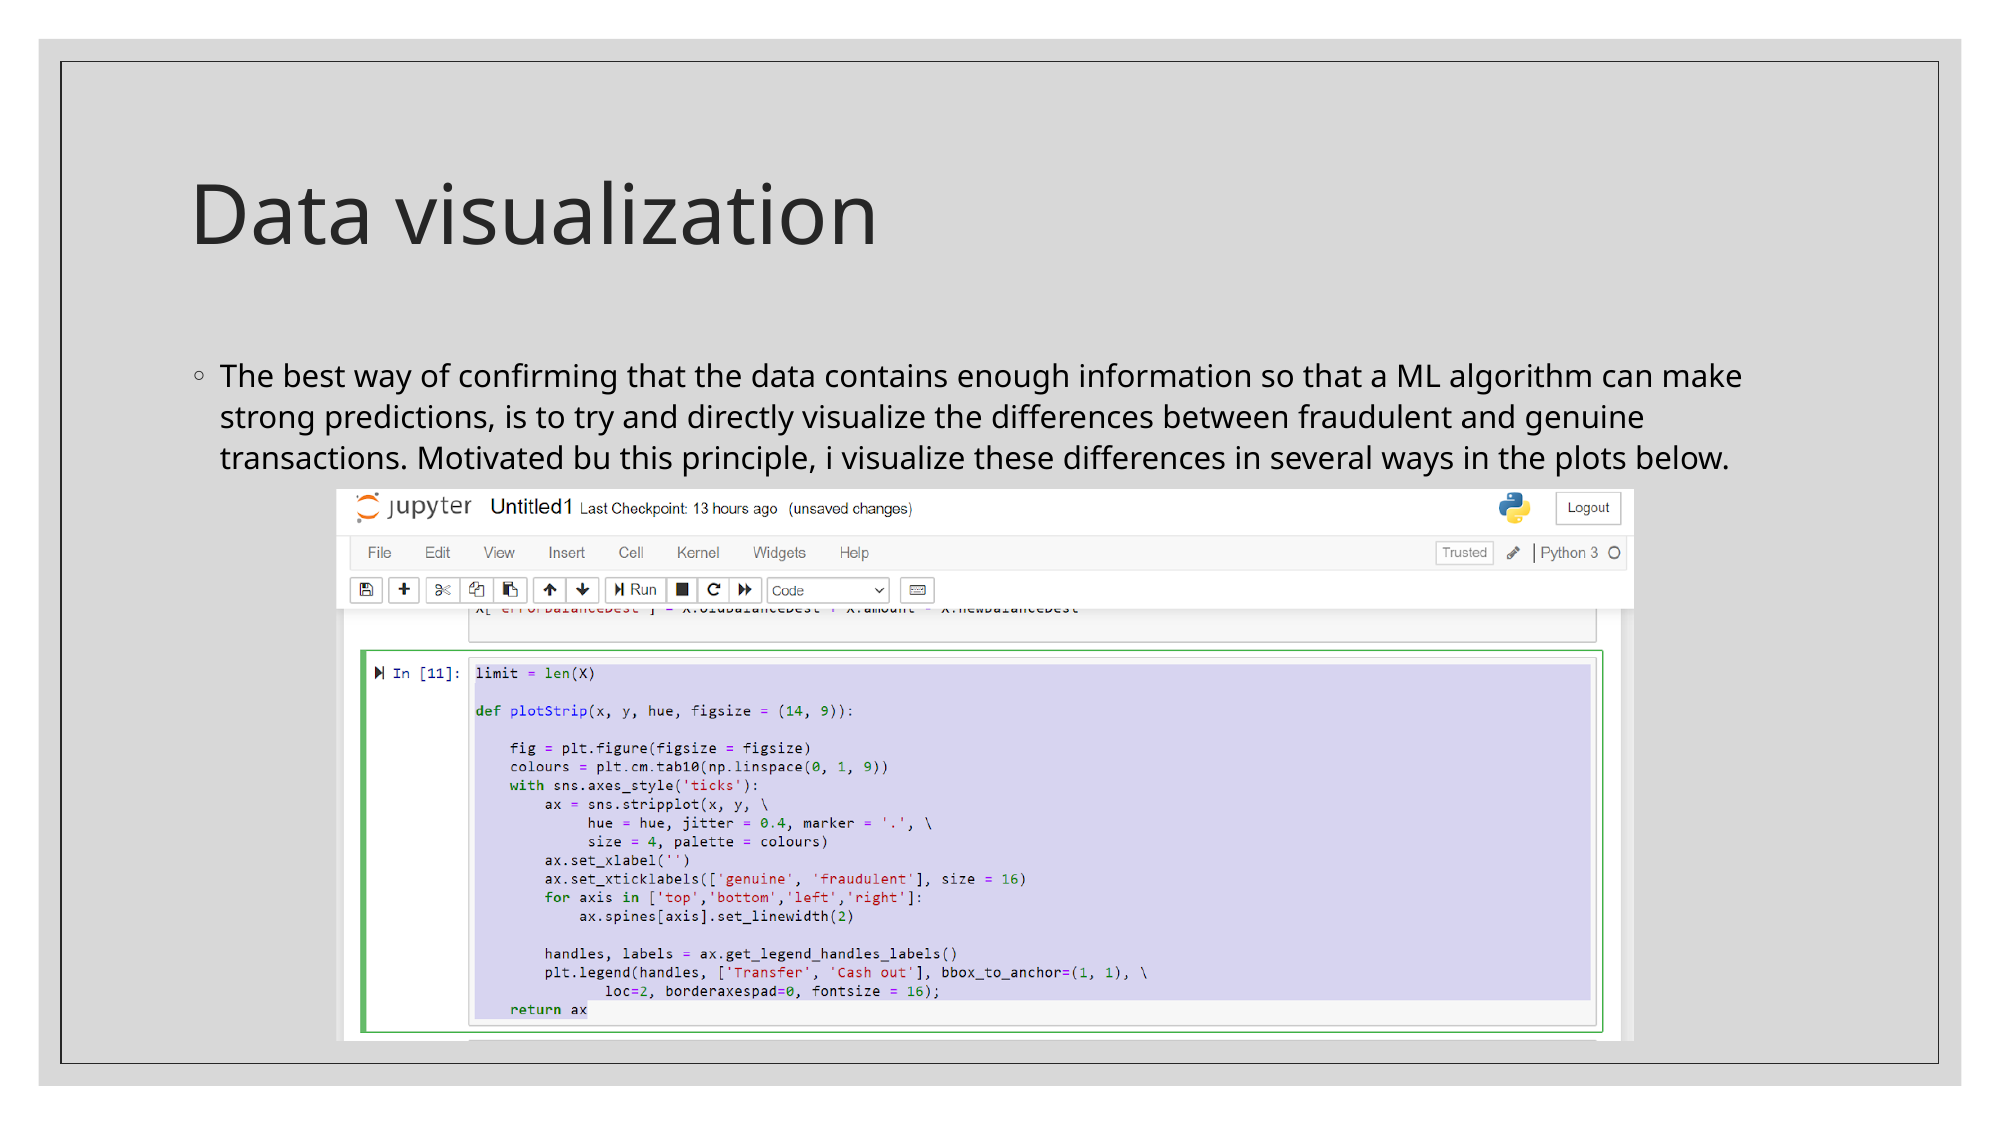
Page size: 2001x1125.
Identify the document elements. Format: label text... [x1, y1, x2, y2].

title Data visualization [174, 105, 1825, 331]
picture [336, 489, 1634, 1041]
list The best way of confirming that the data contains enough information so that a ML algorithm can make strong predictions, is to try and directly visualize the differences between fraudulent and genuine transactions. Motivated bu this principle, i visualize these differences in several ways in the plots below. [174, 345, 1825, 977]
